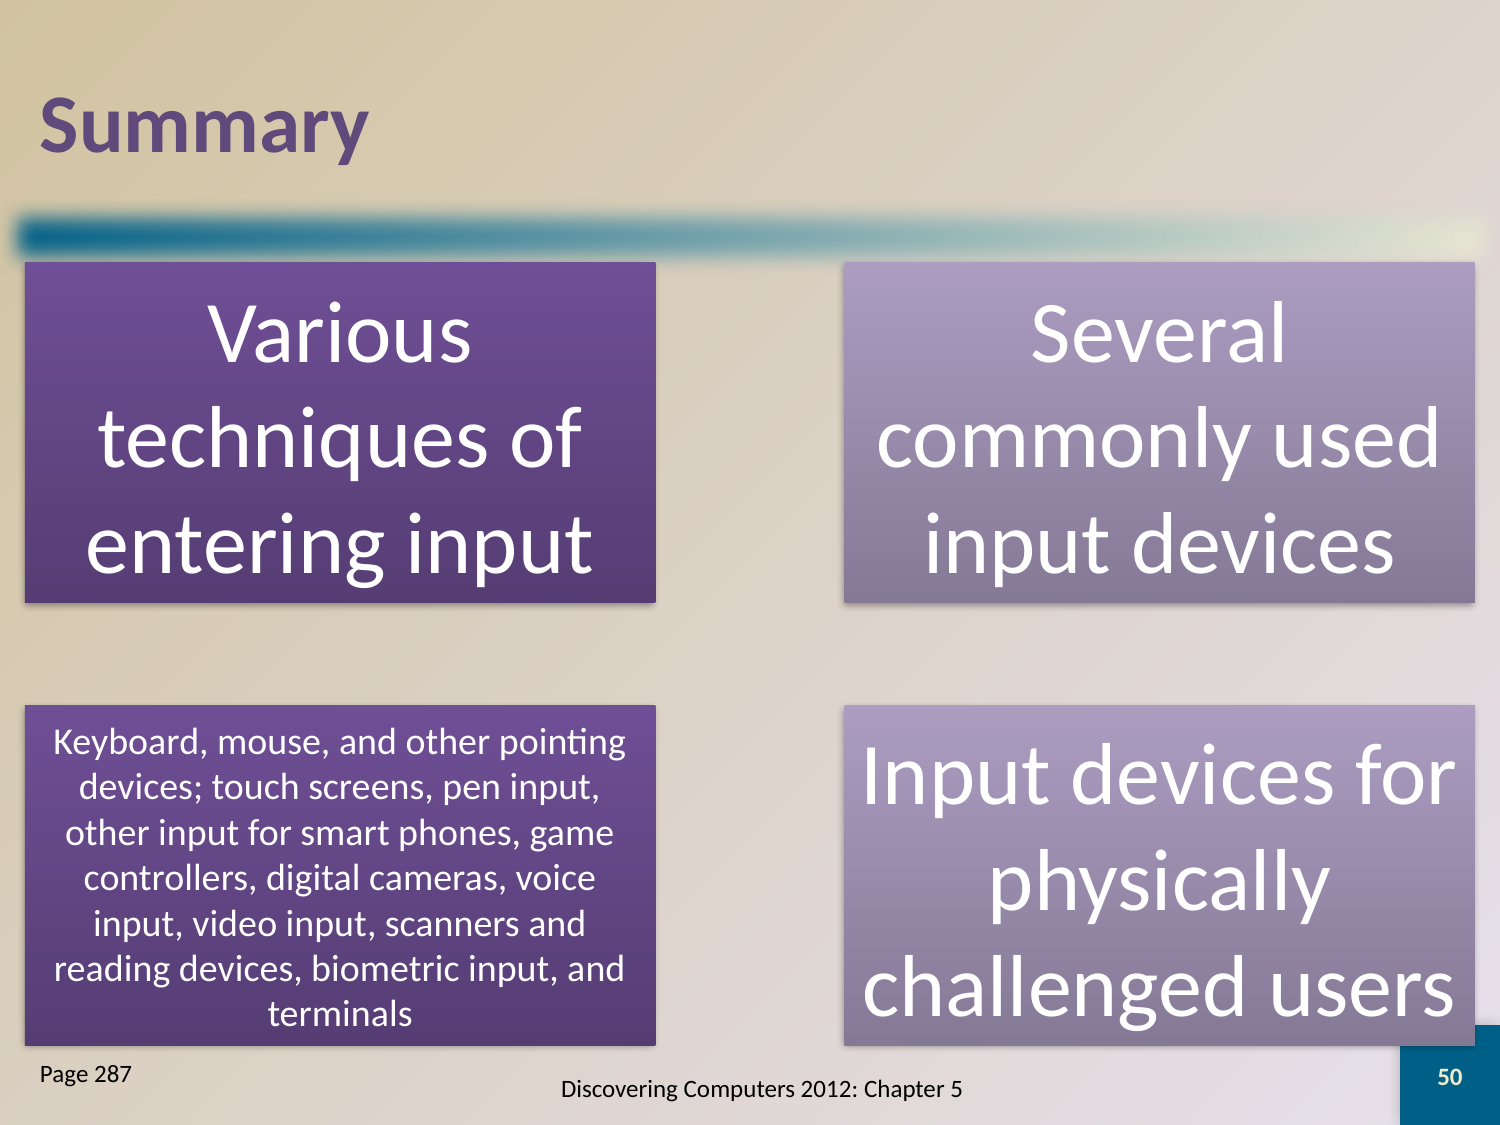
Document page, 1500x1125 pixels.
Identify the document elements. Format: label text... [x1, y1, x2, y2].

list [24, 262, 1476, 1026]
footer Discovering Computers 2012: Chapter 5 [450, 1050, 1075, 1125]
slide_number 50 [1400, 1025, 1500, 1125]
list Page 287 [24, 1050, 300, 1125]
title Summary [24, 24, 1475, 213]
